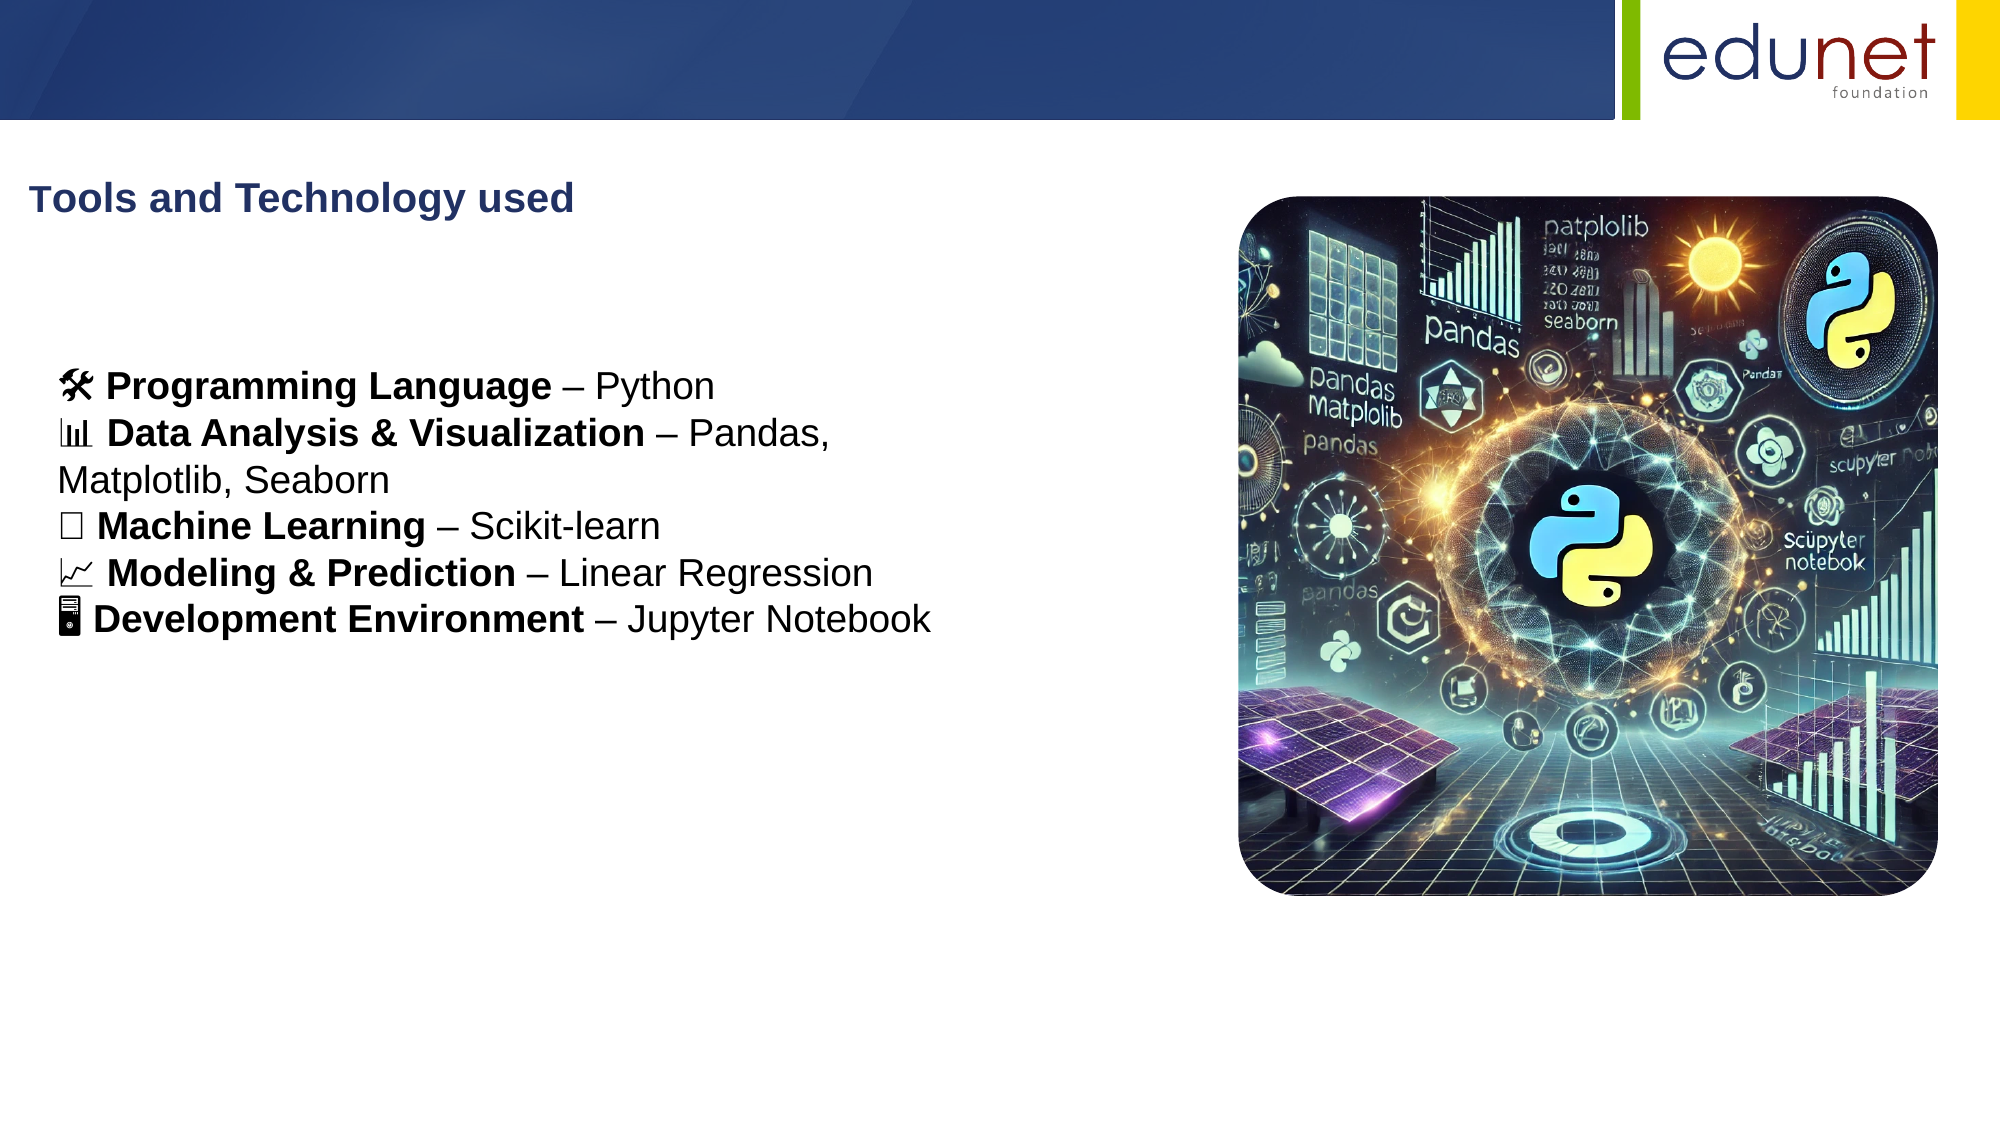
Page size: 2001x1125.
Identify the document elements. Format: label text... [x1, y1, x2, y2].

text_box 🛠 Programming Language – Python 📊 Data Analysis & Visualization – Pandas, Matplotlib, Seaborn 🤖 Machine Learning – Scikit-learn 📈 Modeling & Prediction – Linear Regression 🖥 Development Environment – Jupyter Notebook [42, 353, 1000, 649]
text_box Tools and Technology used [14, 163, 1016, 229]
picture [1652, 12, 1948, 108]
picture [1238, 196, 1939, 897]
